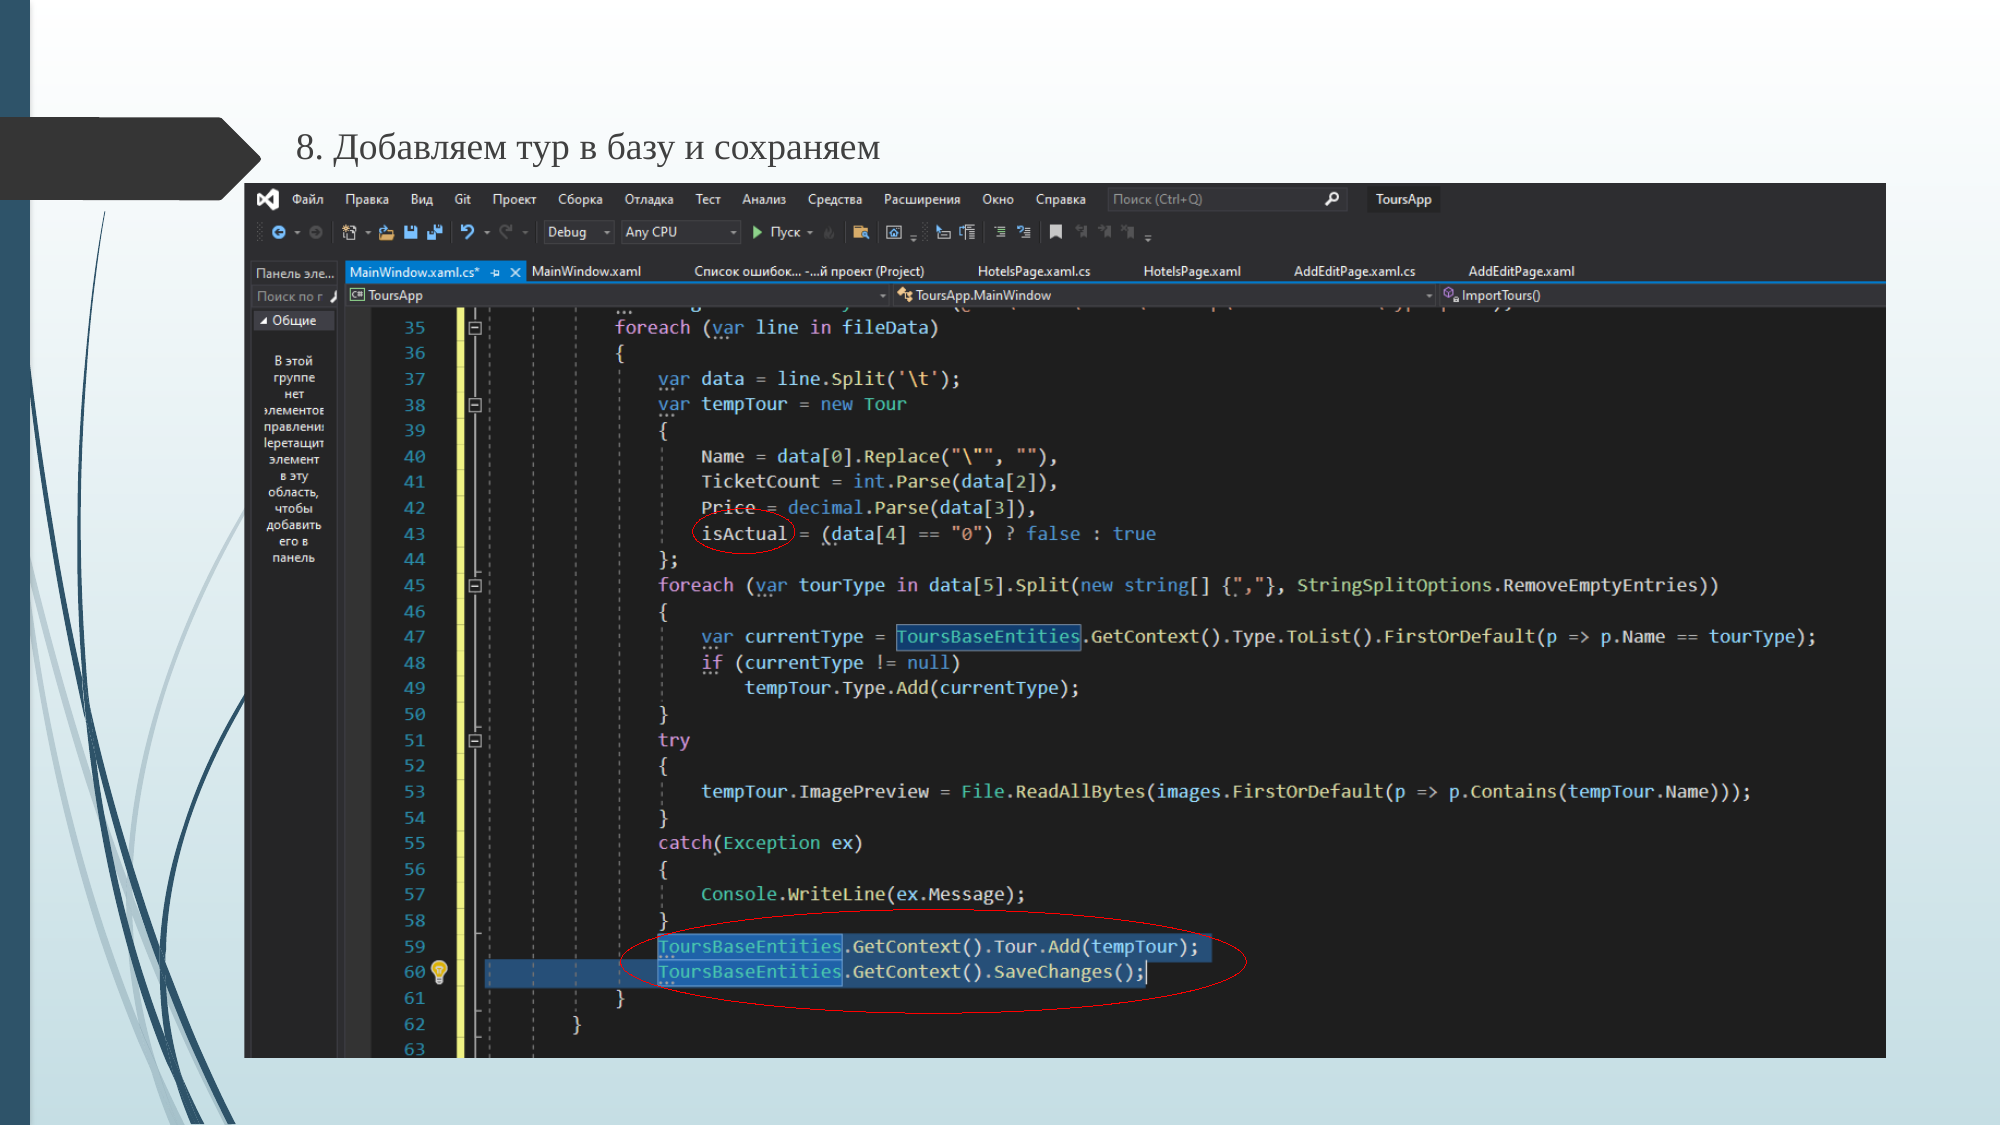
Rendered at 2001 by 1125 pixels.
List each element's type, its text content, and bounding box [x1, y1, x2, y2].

picture [244, 182, 1887, 1058]
list 8. Добавляем тур в базу и сохраняем [280, 114, 1886, 182]
